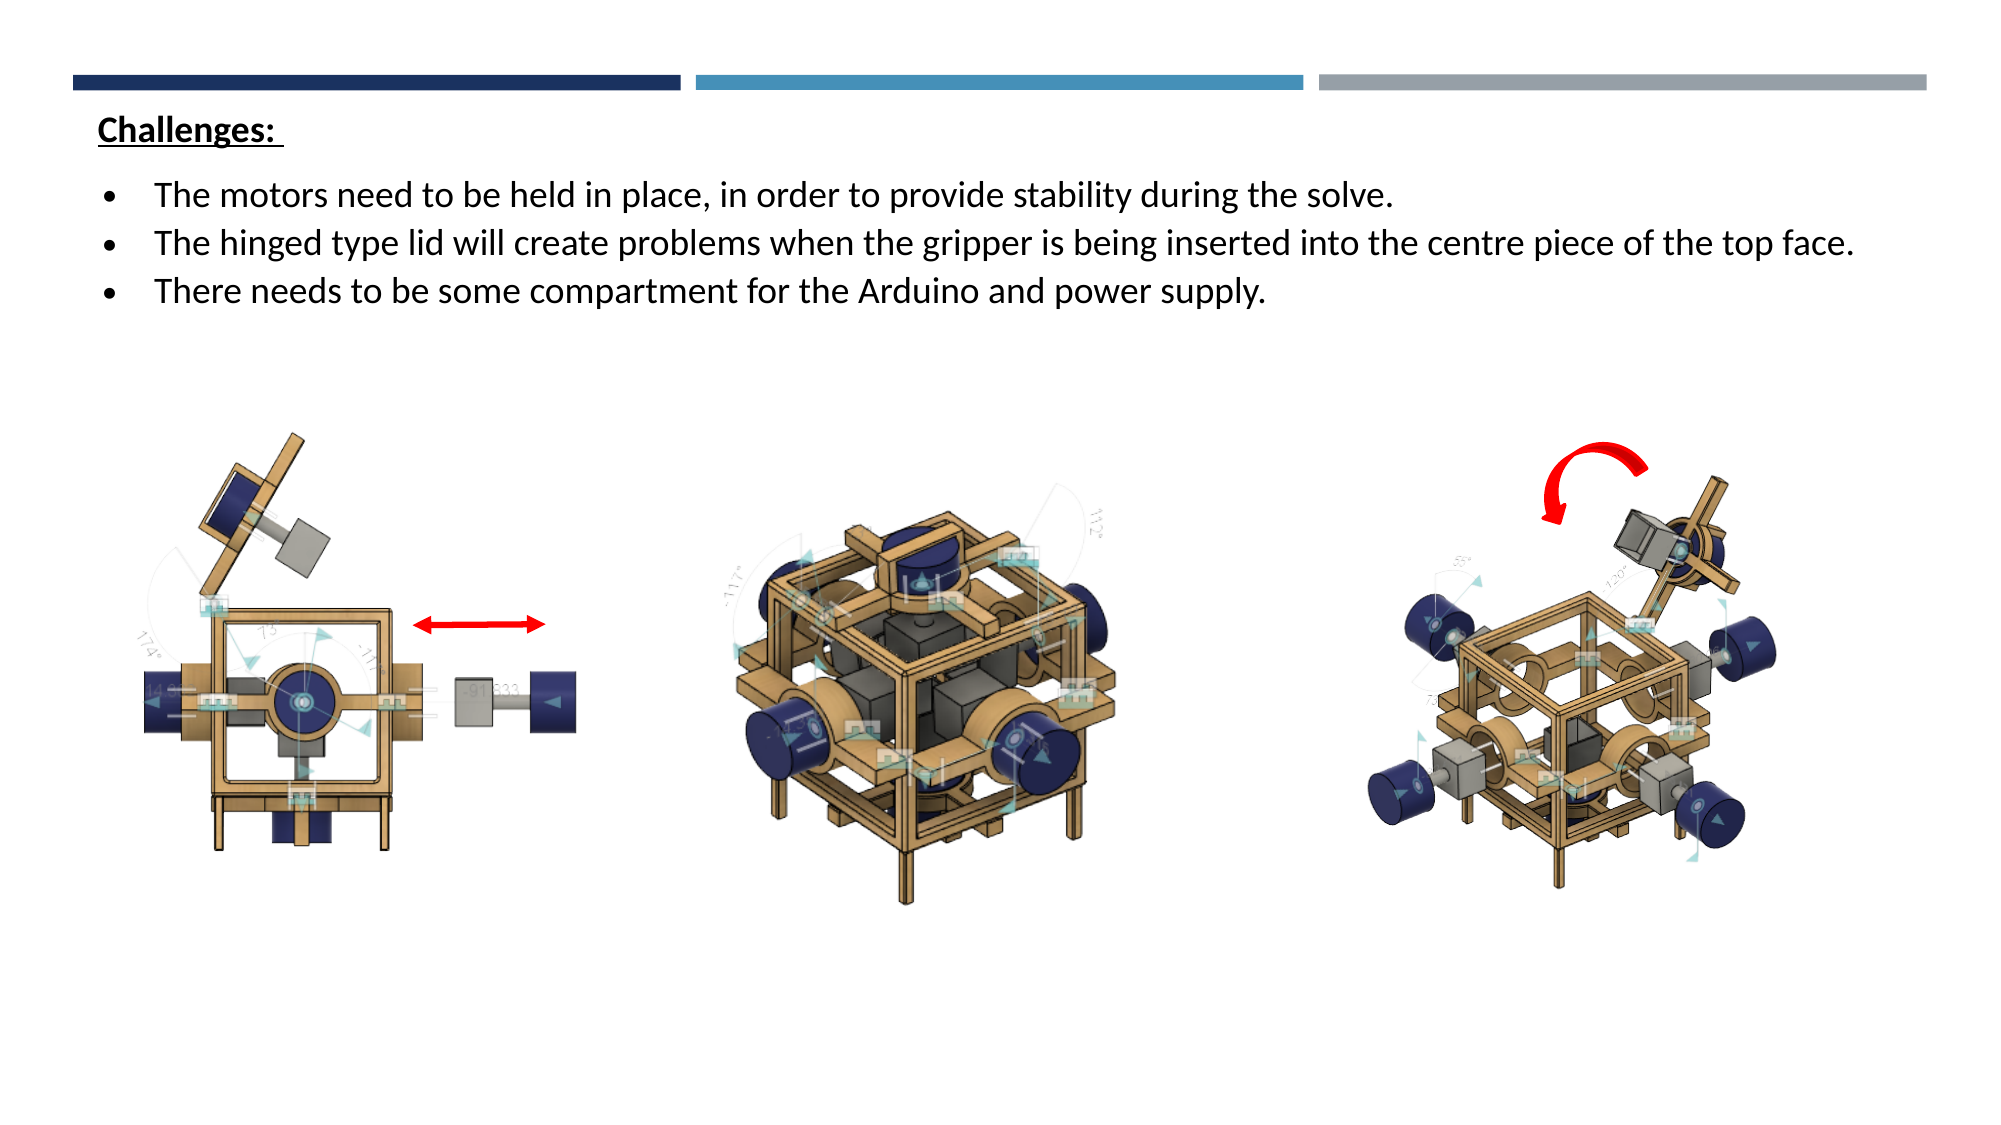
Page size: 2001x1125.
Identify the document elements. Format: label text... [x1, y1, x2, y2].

picture [686, 444, 1190, 941]
text_box Challenges: The motors need to be held in place, in order to provide stability during the solve. The hinged type lid will create problems when the gripper is being inserted into the centre piece of the top face. There needs to be some compartment for the Arduino and power supply. [82, 94, 1946, 380]
picture [1346, 444, 1805, 941]
picture [96, 382, 600, 948]
